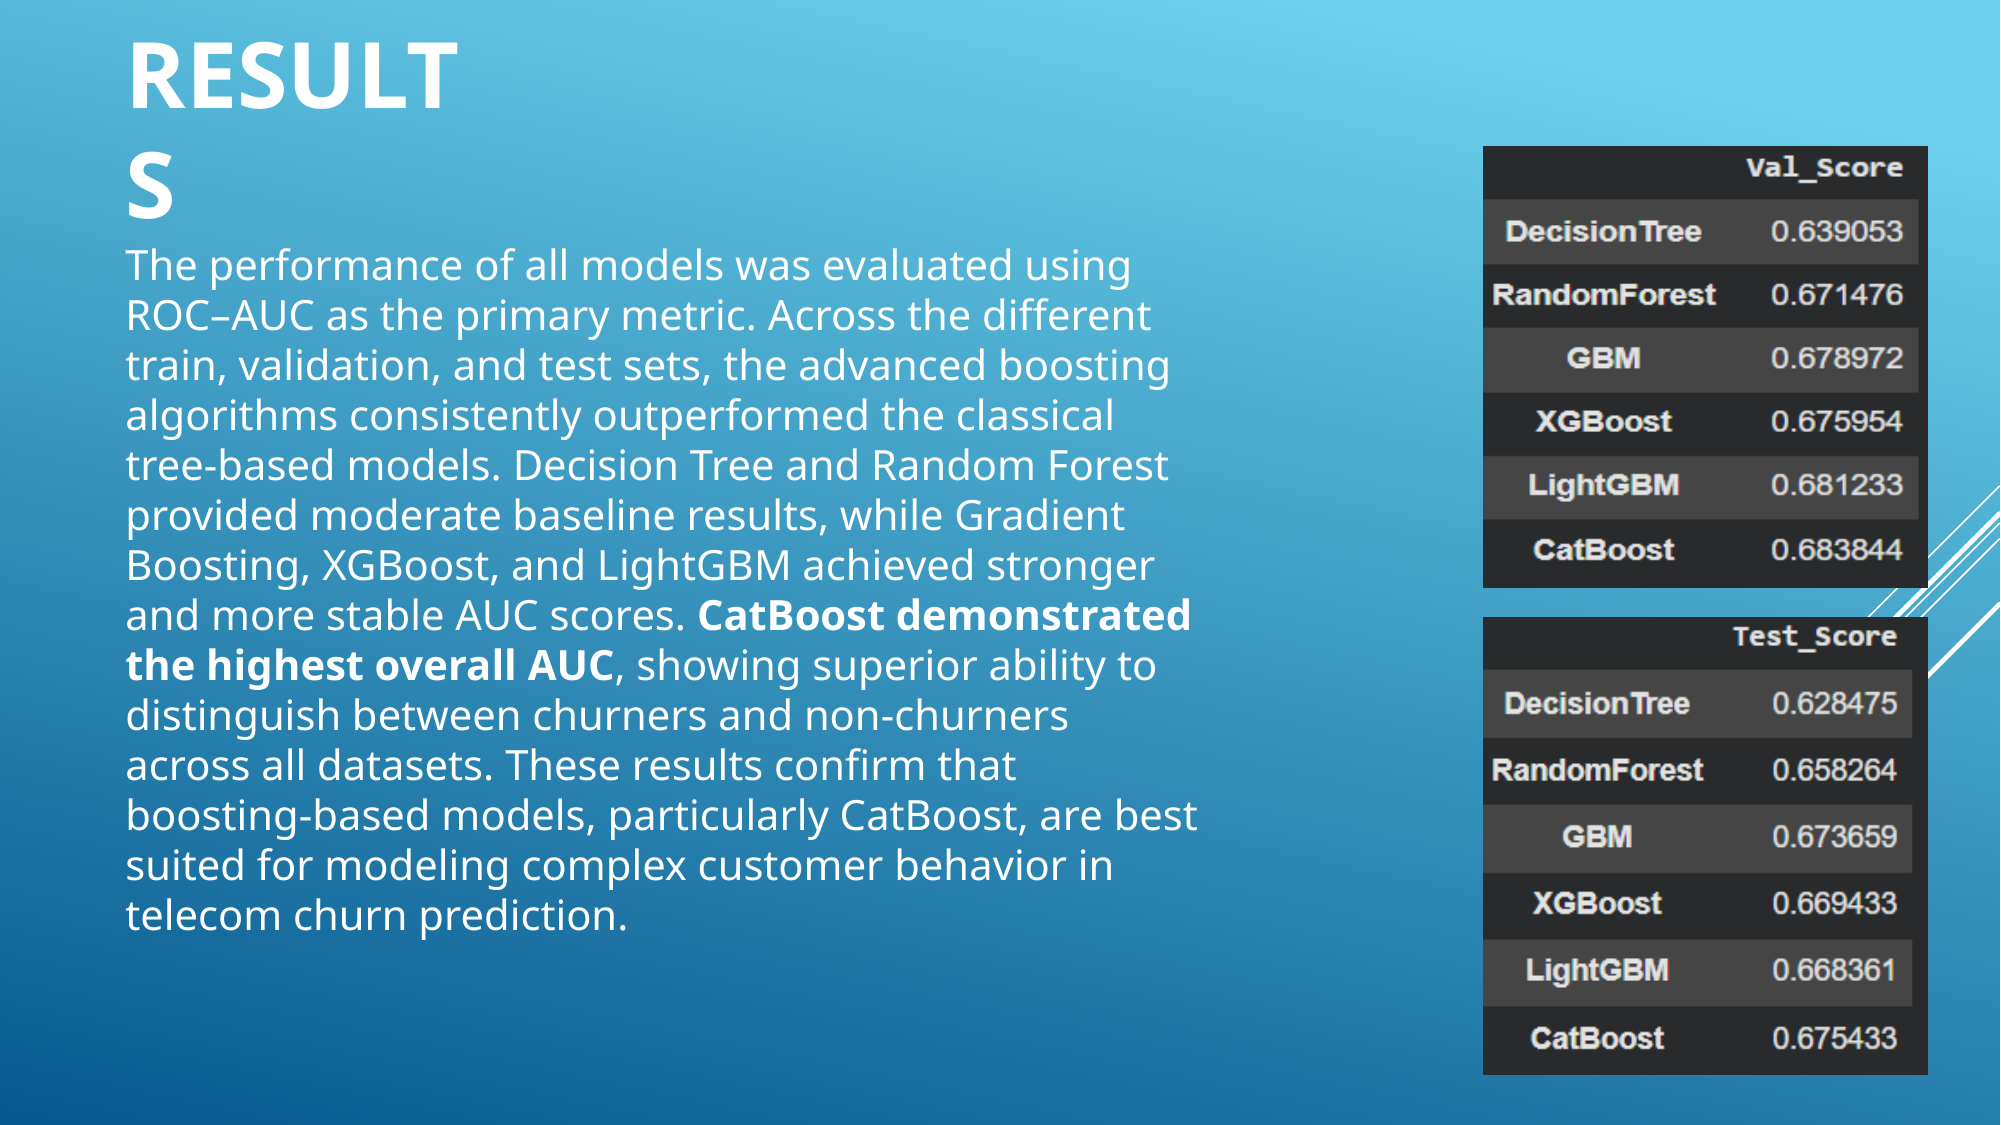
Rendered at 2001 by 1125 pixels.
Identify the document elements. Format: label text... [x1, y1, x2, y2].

picture [1483, 617, 1928, 1075]
title RESULTS [110, 67, 517, 187]
text_box The performance of all models was evaluated using ROC–AUC as the primary metric. Across the different train, validation, and test sets, the advanced boosting algorithms consistently outperformed the classical tree-based models. Decision Tree and Random Forest provided moderate baseline results, while Gradient Boosting, XGBoost, and LightGBM achieved stronger and more stable AUC scores. CatBoost demonstrated the highest overall AUC, showing superior ability to distinguish between churners and non-churners across all datasets. These results confirm that boosting-based models, particularly CatBoost, are best suited for modeling complex customer behavior in telecom churn prediction. [110, 231, 1215, 947]
picture [1483, 146, 1928, 589]
